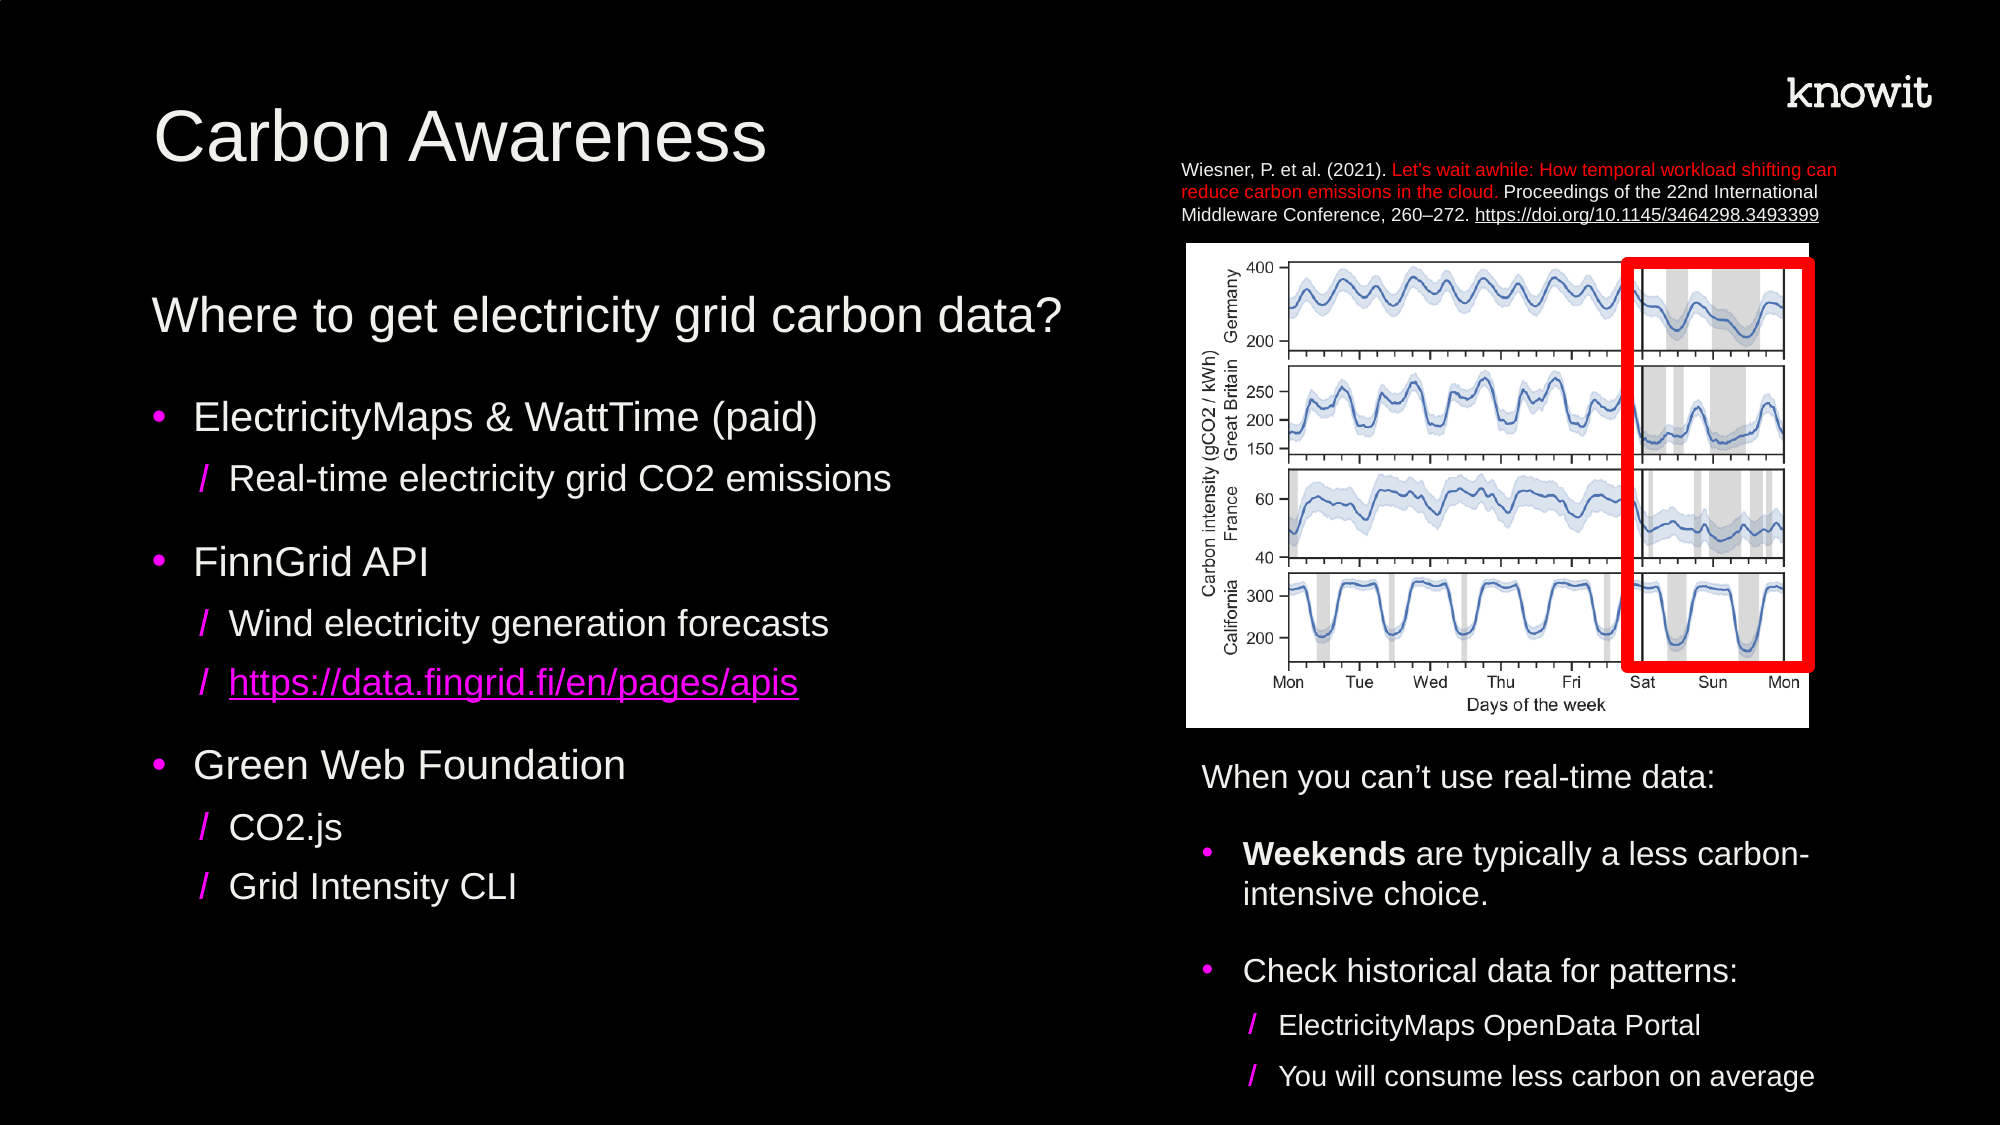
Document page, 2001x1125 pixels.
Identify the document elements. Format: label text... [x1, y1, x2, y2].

picture [199, 464, 209, 492]
title Carbon Awareness [153, 90, 1776, 280]
text_box Where to get electricity grid carbon data? [136, 280, 1186, 387]
picture [199, 812, 209, 840]
text_box ElectricityMaps & WattTime (paid) Real-time electricity grid CO2 emissions FinnGrid API Wind electricity generation forecasts https://data.fingrid.fi/en/pages/apis Green Web Foundation CO2.js Grid Intensity CLI [137, 386, 1071, 1125]
picture [199, 668, 209, 695]
picture [199, 609, 209, 636]
picture [1186, 243, 1809, 728]
text_box When you can’t use real-time data: Weekends are typically a less carbon-intensive choice. Check historical data for patterns: ElectricityMaps OpenData Portal You will consume less carbon on average [1186, 747, 1948, 1125]
picture [1248, 1064, 1257, 1086]
picture [1248, 1013, 1257, 1034]
text_box Wiesner, P. et al. (2021). Let’s wait awhile: How temporal workload shifting can reduce carbon emissions in the cloud. Proceedings of the 22nd International Middleware Conference, 260–272. https://doi.org/10.1145/3464298.3493399 [1166, 142, 1910, 240]
picture [199, 872, 209, 899]
